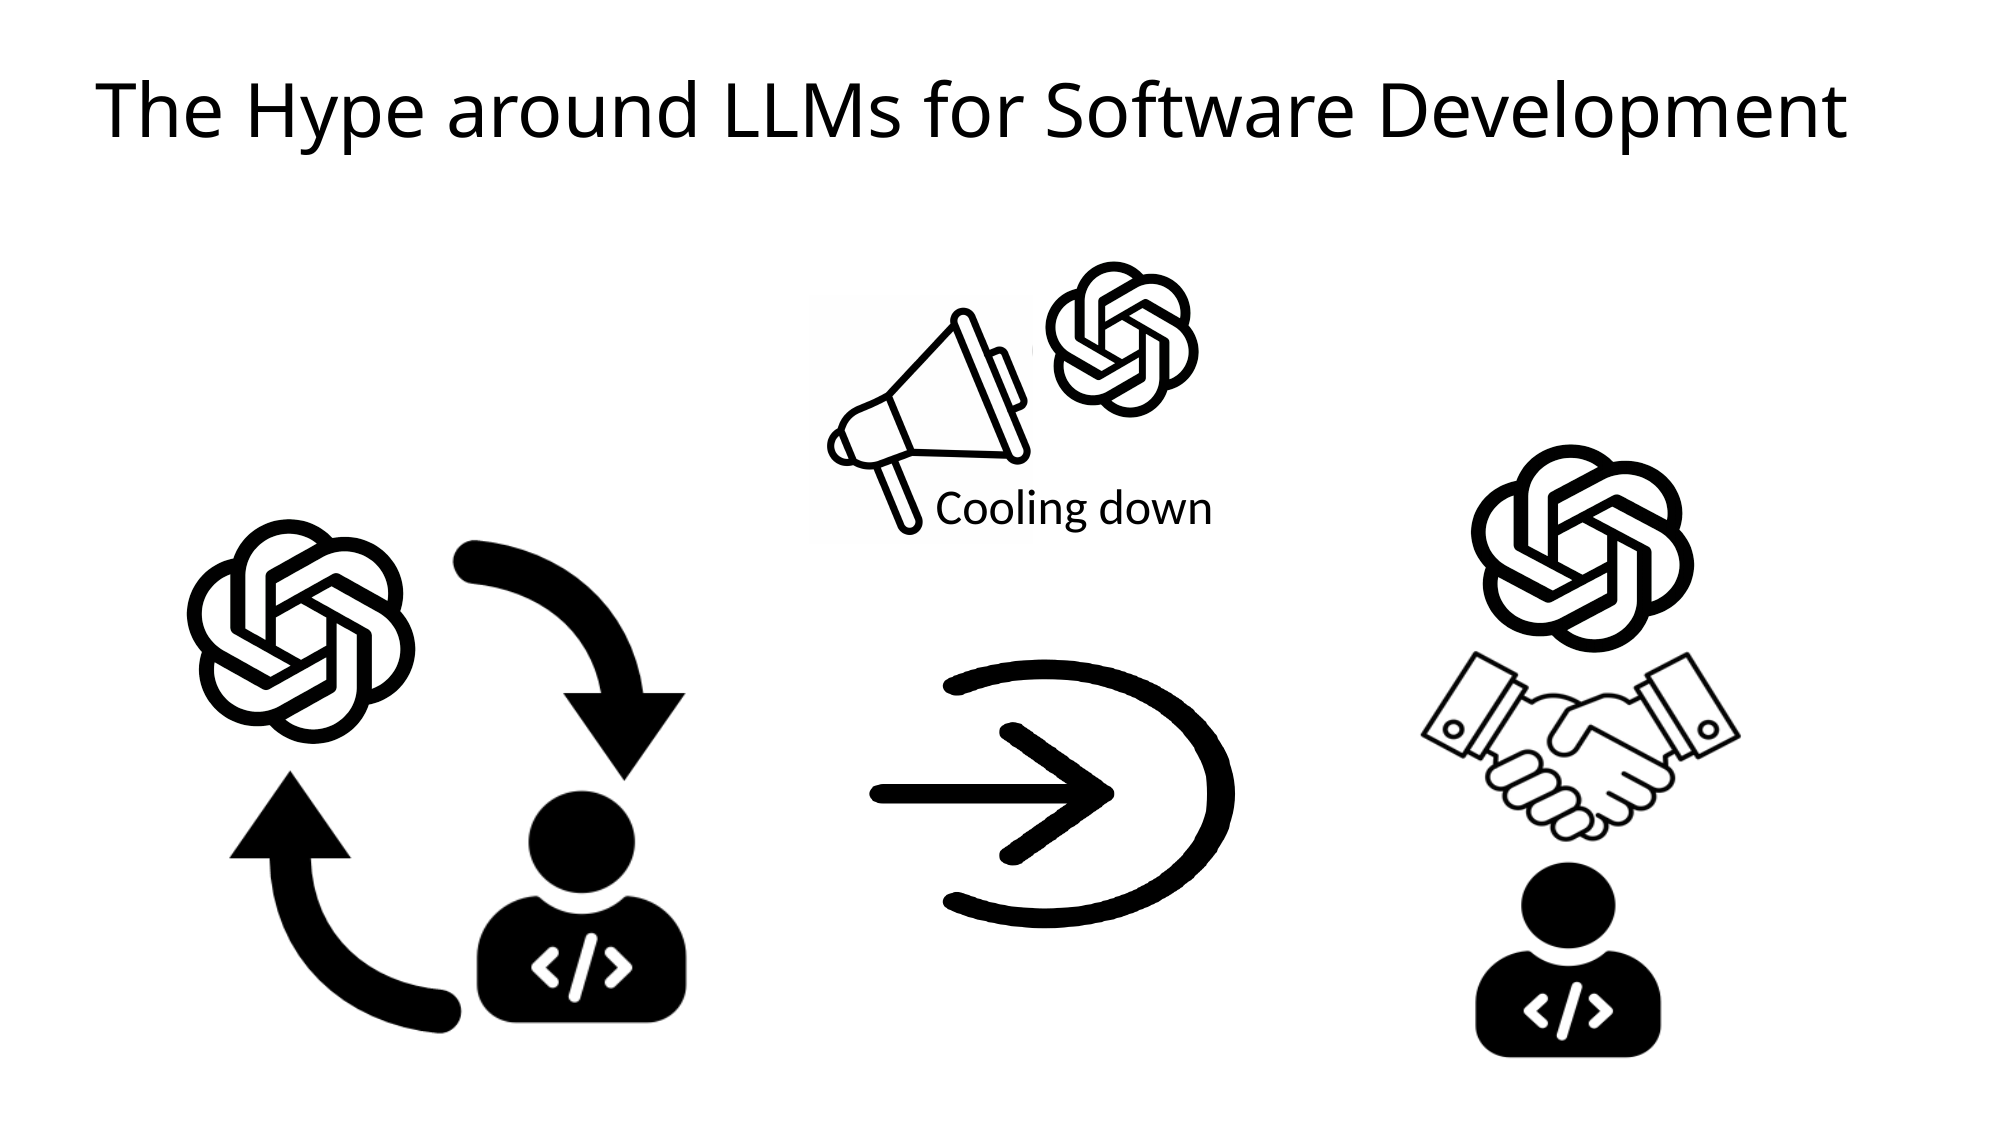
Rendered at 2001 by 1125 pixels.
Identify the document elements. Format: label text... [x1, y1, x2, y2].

text_box The Hype around LLMs for Software Development [80, 55, 1874, 161]
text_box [182, 500, 726, 1075]
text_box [809, 260, 1270, 544]
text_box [804, 442, 1756, 1077]
